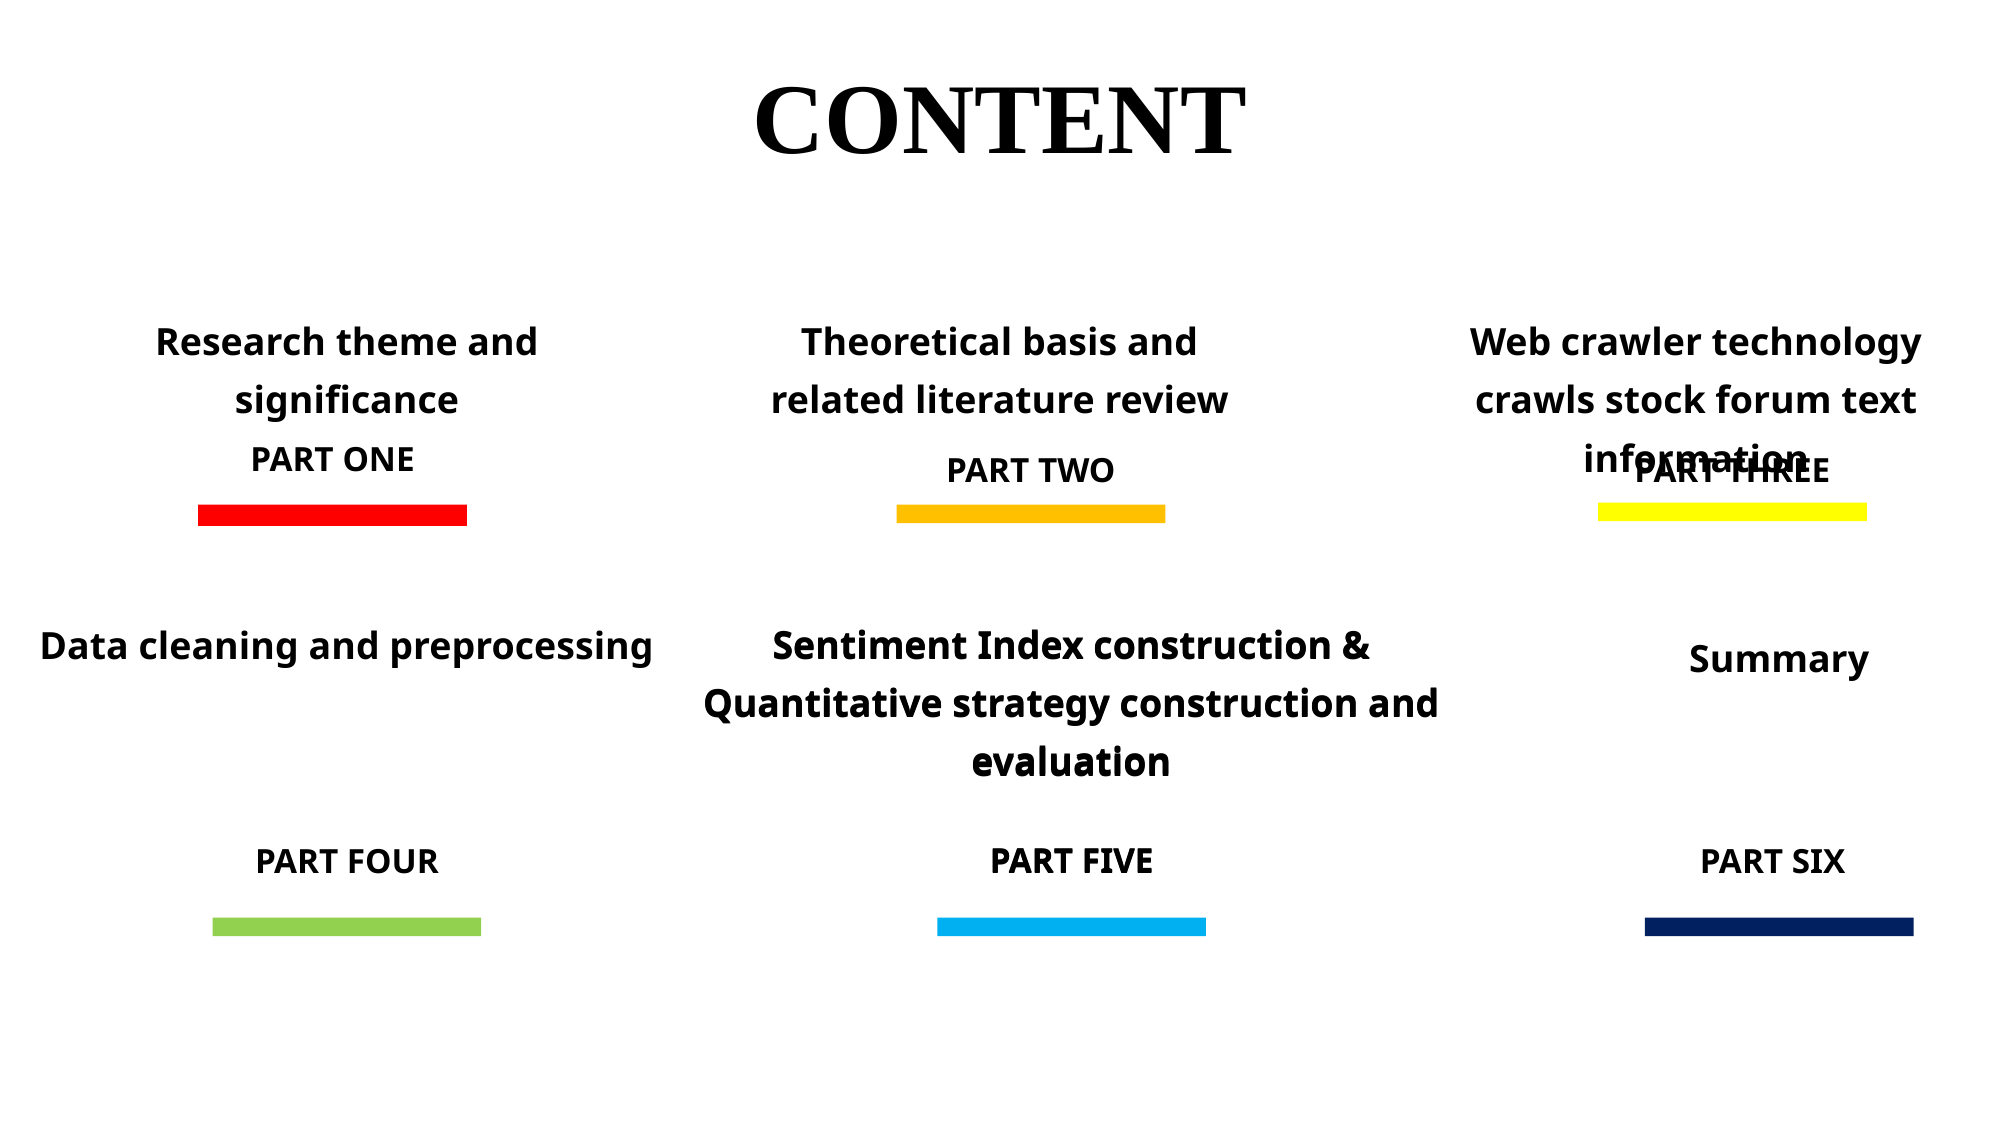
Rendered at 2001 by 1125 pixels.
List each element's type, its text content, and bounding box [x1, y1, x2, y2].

text_box PART FOUR [186, 820, 508, 888]
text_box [1635, 614, 1923, 937]
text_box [1392, 296, 2000, 522]
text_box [753, 296, 1247, 524]
text_box [212, 917, 482, 937]
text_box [135, 296, 560, 526]
text_box Data cleaning and preprocessing [0, 601, 646, 733]
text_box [646, 599, 1497, 937]
text_box CONTENT [691, 45, 1308, 181]
